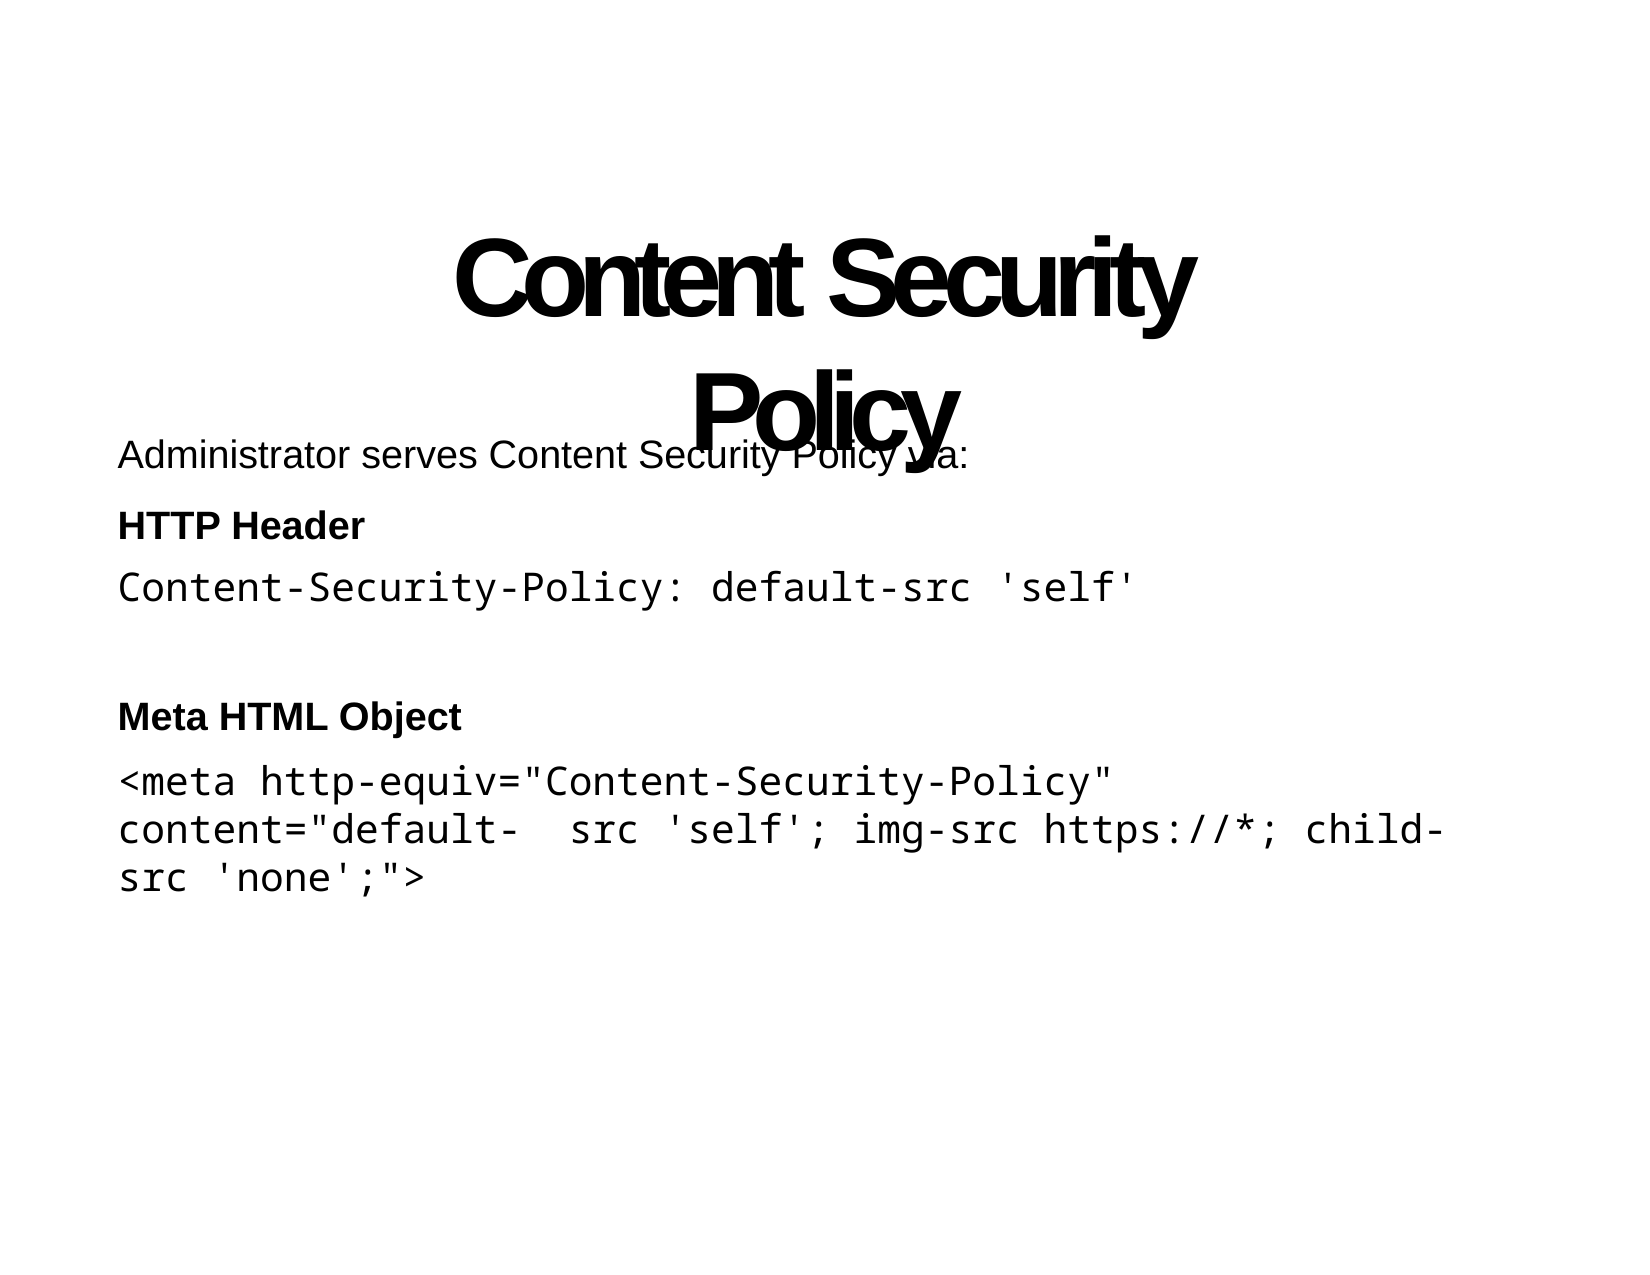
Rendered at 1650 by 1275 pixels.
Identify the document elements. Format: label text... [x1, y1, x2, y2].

title Content Security Policy [312, 204, 1338, 341]
text_box Administrator serves Content Security Policy via: HTTP Header Content-Security-Policy: default-src 'self' Meta HTML Object <meta http-equiv="Content-Security-Policy" content="default- src 'self'; img-src https://*; child-src 'none';"> [116, 404, 1480, 900]
